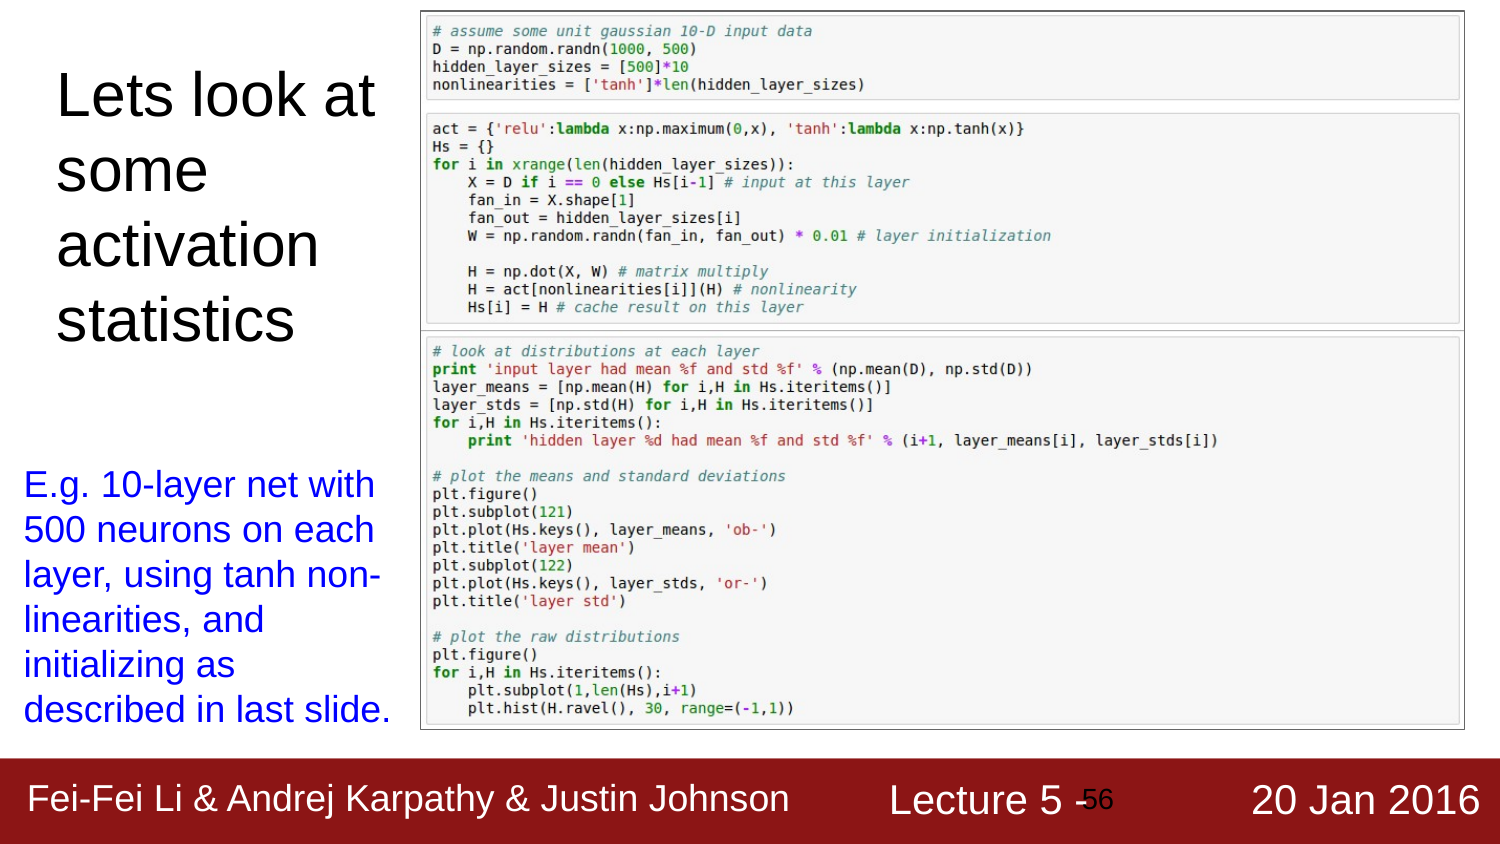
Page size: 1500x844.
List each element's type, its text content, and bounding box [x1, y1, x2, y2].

text_box Lets look at some activation statistics [41, 38, 416, 344]
slide_number ‹#› [1066, 765, 1157, 831]
text_box E.g. 10-layer net with 500 neurons on each layer, using tanh non-linearities, and initializing as described in last slide. [8, 445, 416, 729]
picture [421, 11, 1465, 729]
